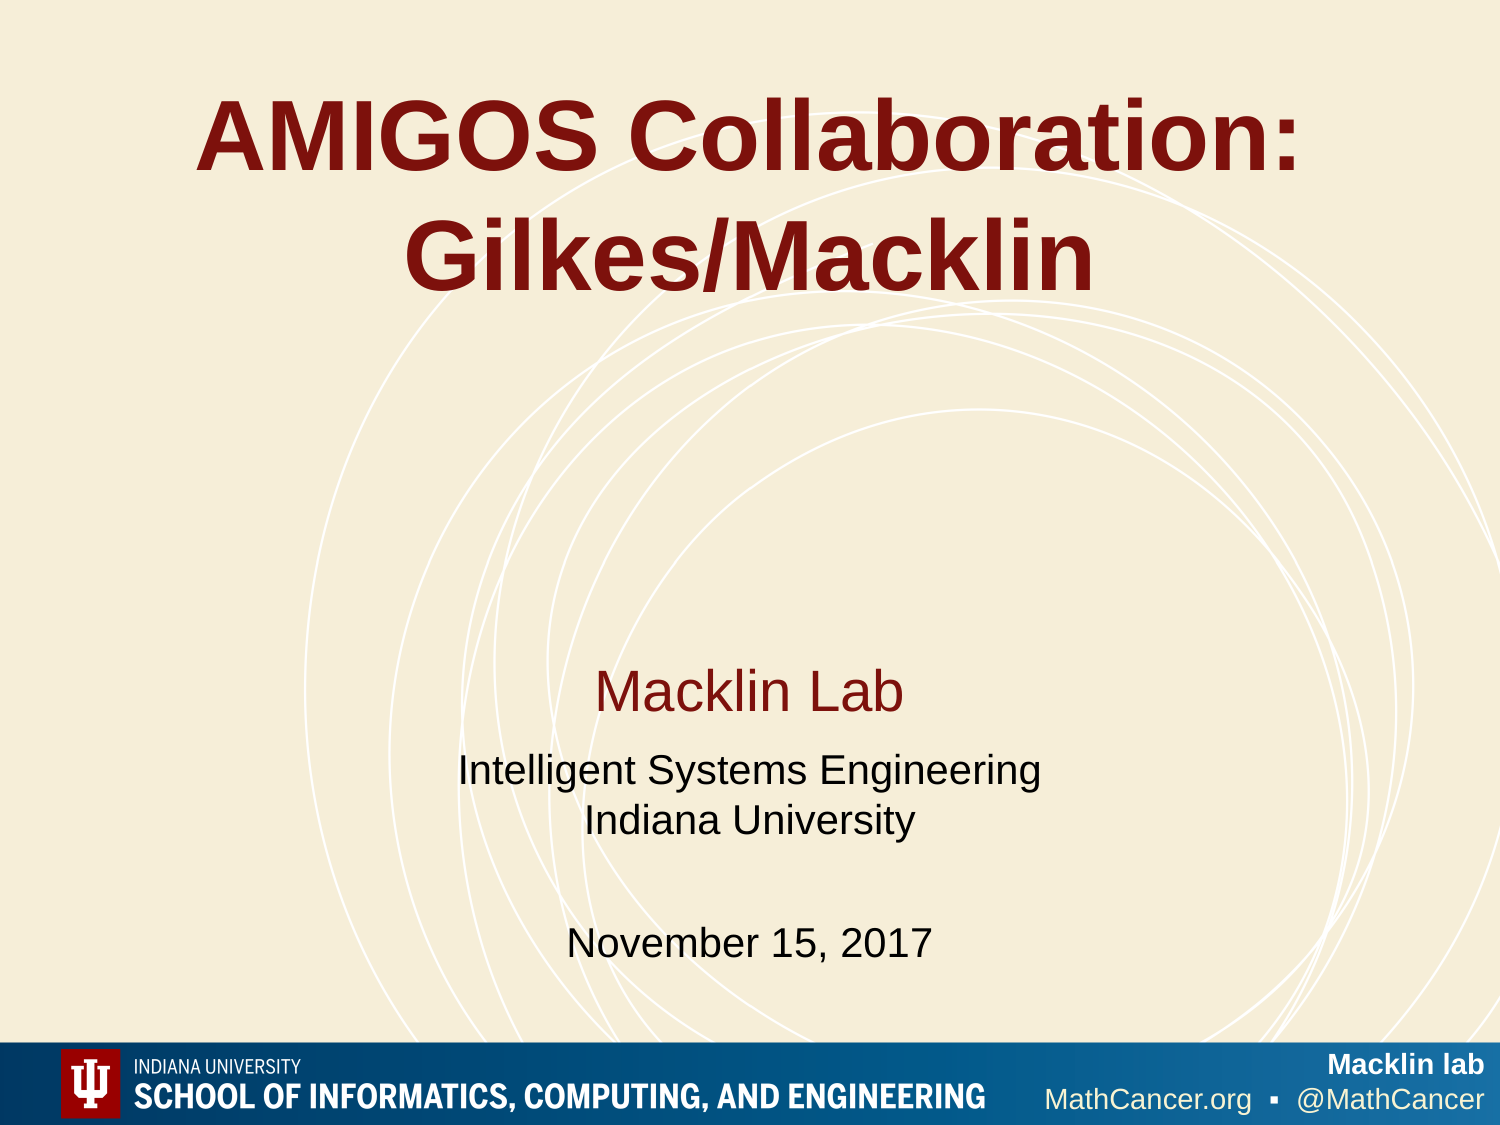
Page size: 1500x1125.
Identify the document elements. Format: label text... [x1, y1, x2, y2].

list November 15, 2017 [487, 895, 1013, 986]
picture [0, 0, 1500, 1125]
list Macklin Lab [300, 643, 1200, 734]
list AMIGOS Collaboration: Gilkes/Macklin [75, 63, 1425, 588]
